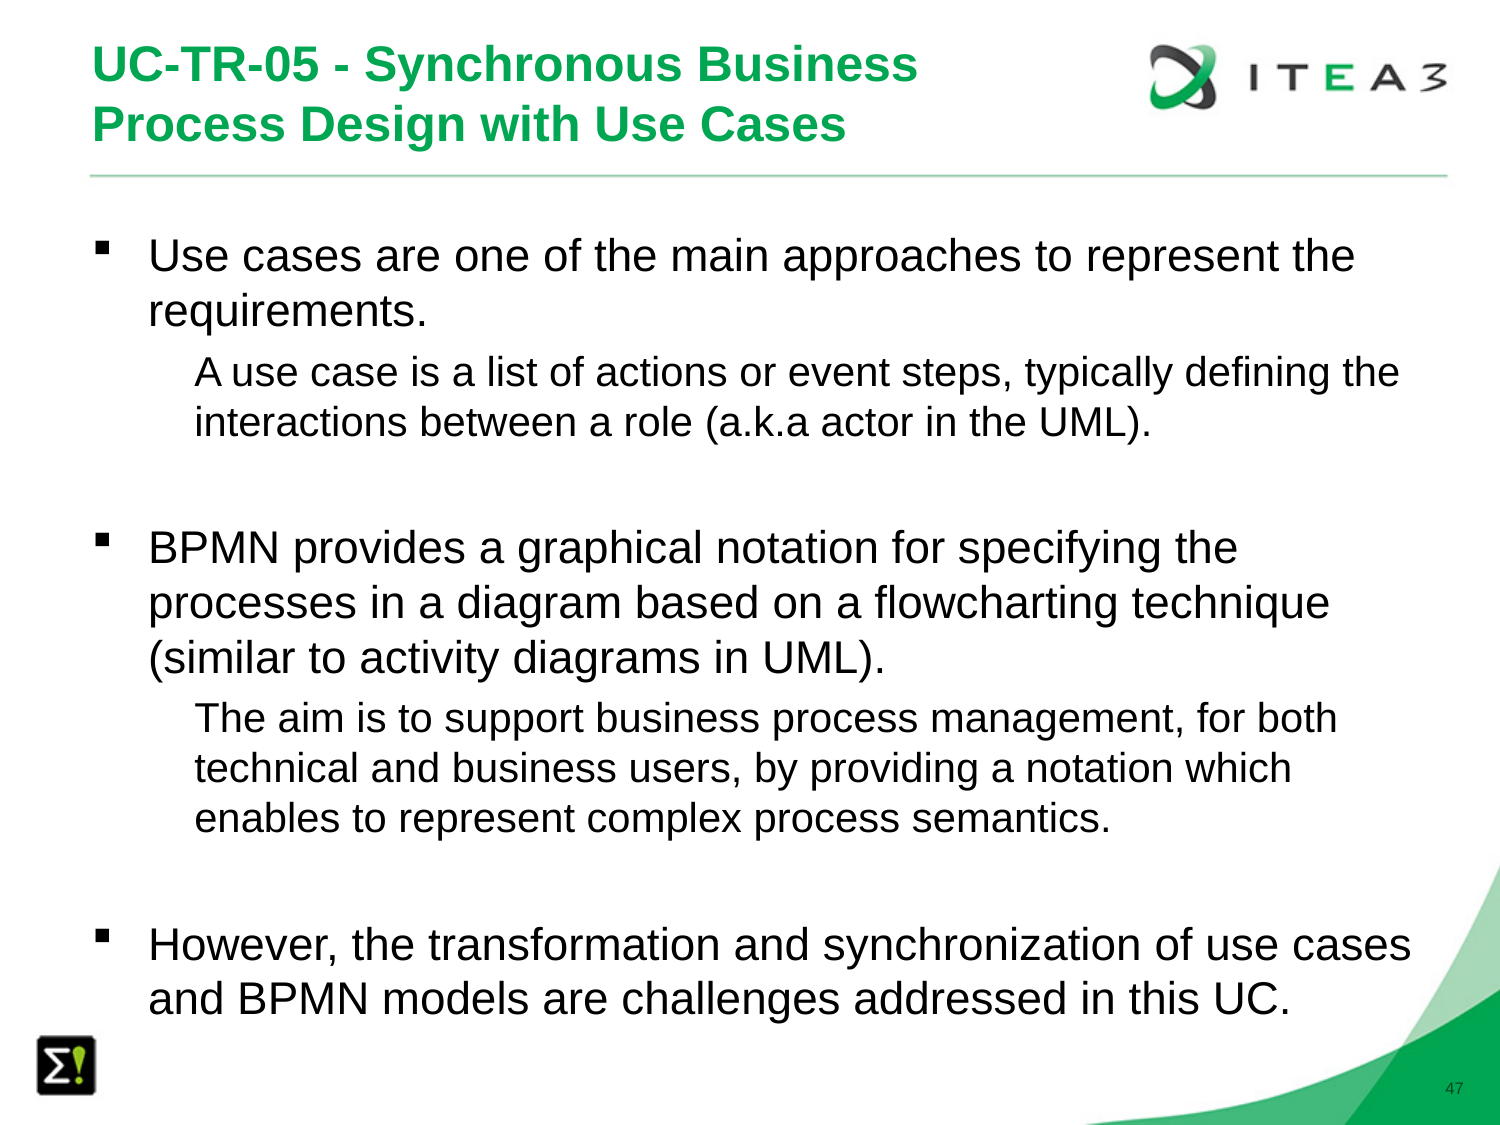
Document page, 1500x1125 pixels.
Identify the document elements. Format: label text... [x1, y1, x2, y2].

list Use cases are one of the main approaches to represent the requirements. A use case is a list of actions or event steps, typically defining the interactions between a role (a.k.a actor in the UML). BPMN provides a graphical notation for specifying the processes in a diagram based on a flowcharting technique (similar to activity diagrams in UML). The aim is to support business process management, for both technical and business users, by providing a notation which enables to represent complex process semantics. However, the transformation and synchronization of use cases and BPMN models are challenges addressed in this UC. [76, 218, 1447, 1046]
picture [0, 0, 1500, 1125]
title UC-TR-05 - Synchronous Business Process Design with Use Cases [76, 23, 1099, 160]
